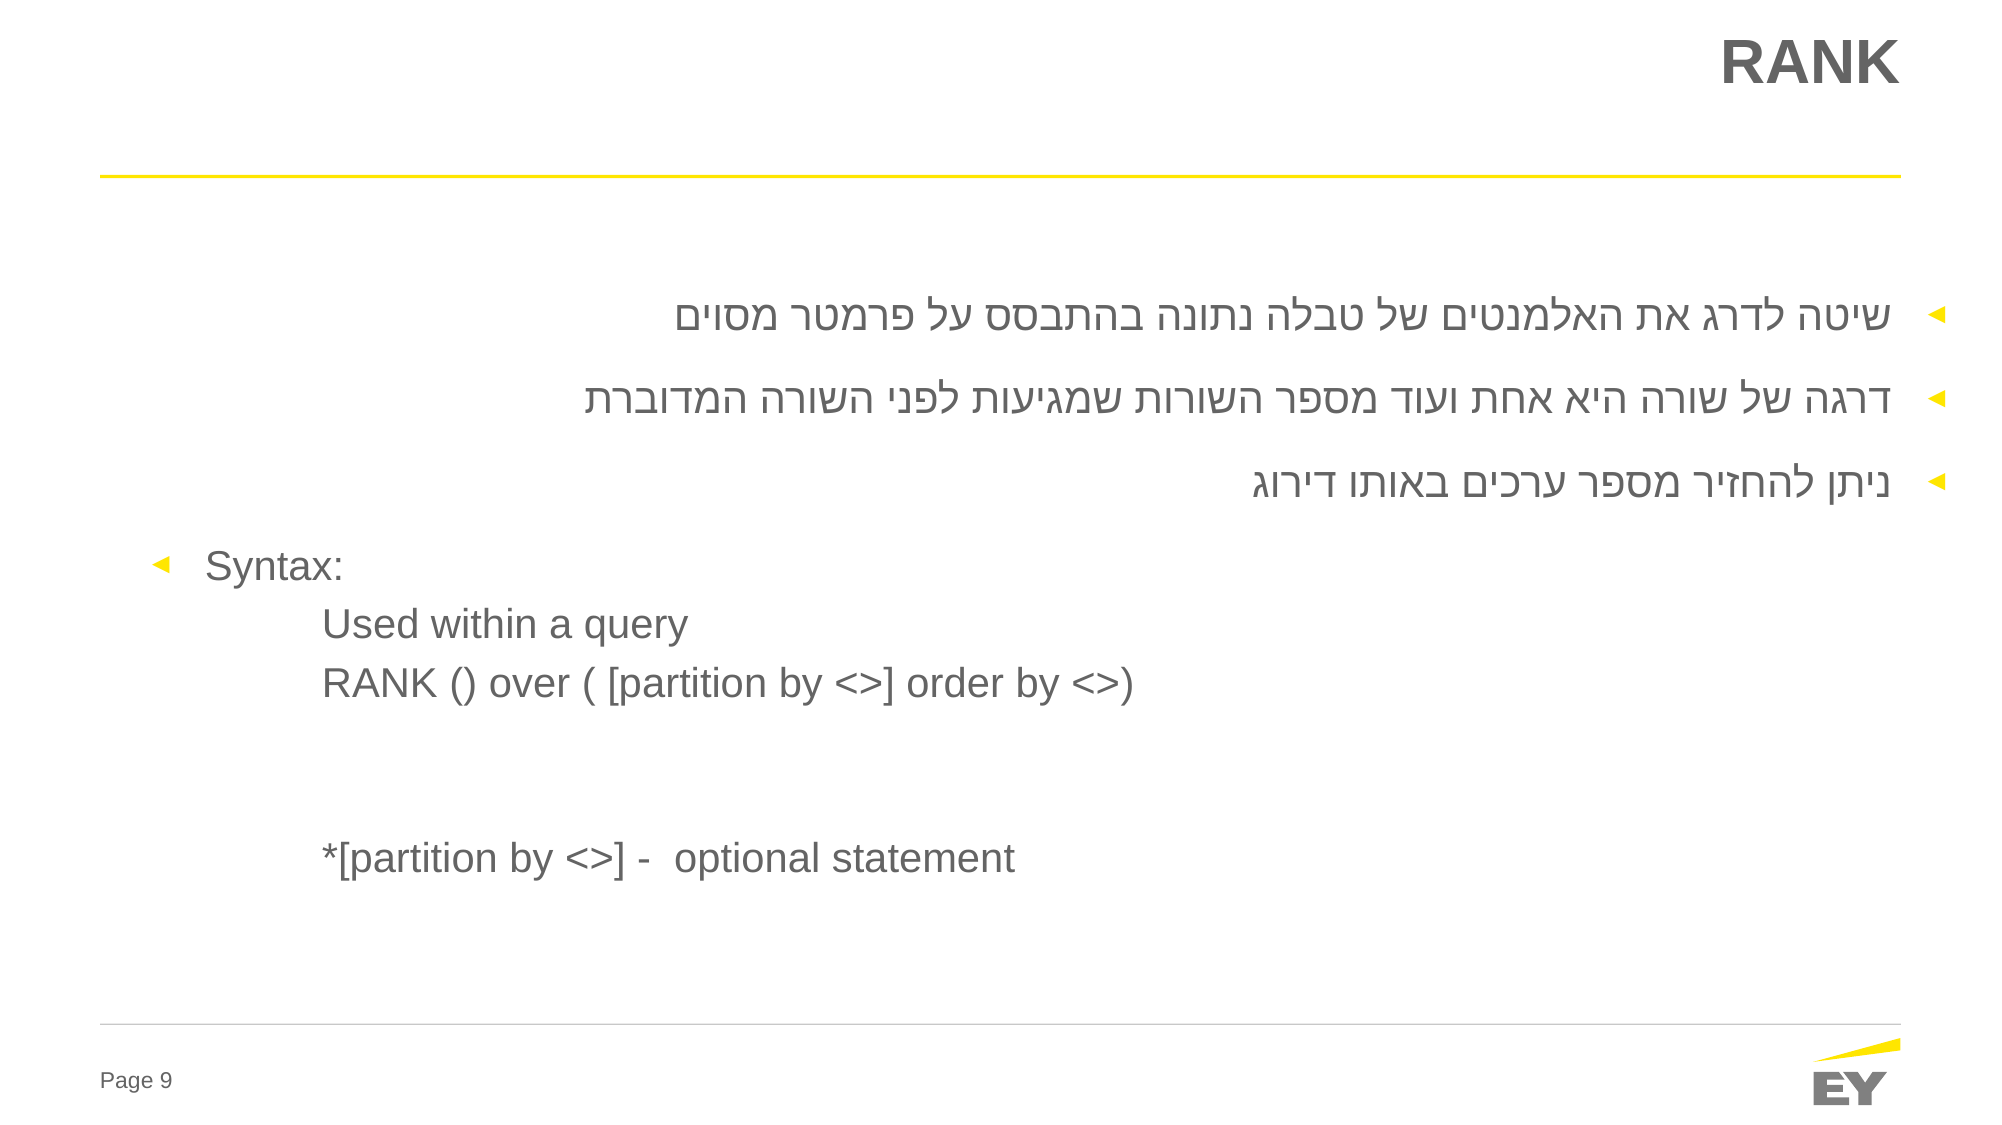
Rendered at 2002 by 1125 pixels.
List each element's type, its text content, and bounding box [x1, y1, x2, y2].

text_box [121, 238, 1926, 971]
text_box [123, 971, 1929, 1030]
text_box שיטה לדרג את האלמנטים של טבלה נתונה בהתבסס על פרמטר מסוים דרגה של שורה היא אחת ועוד מספר השורות שמגיעות לפני השורה המדוברת ניתן להחזיר מספר ערכים באותו דירוג Syntax: Used within a query RANK () over ( [partition by <>] order by <>) *[partition by <>] - optional statement [146, 263, 1951, 996]
title RANK [100, 33, 1902, 175]
